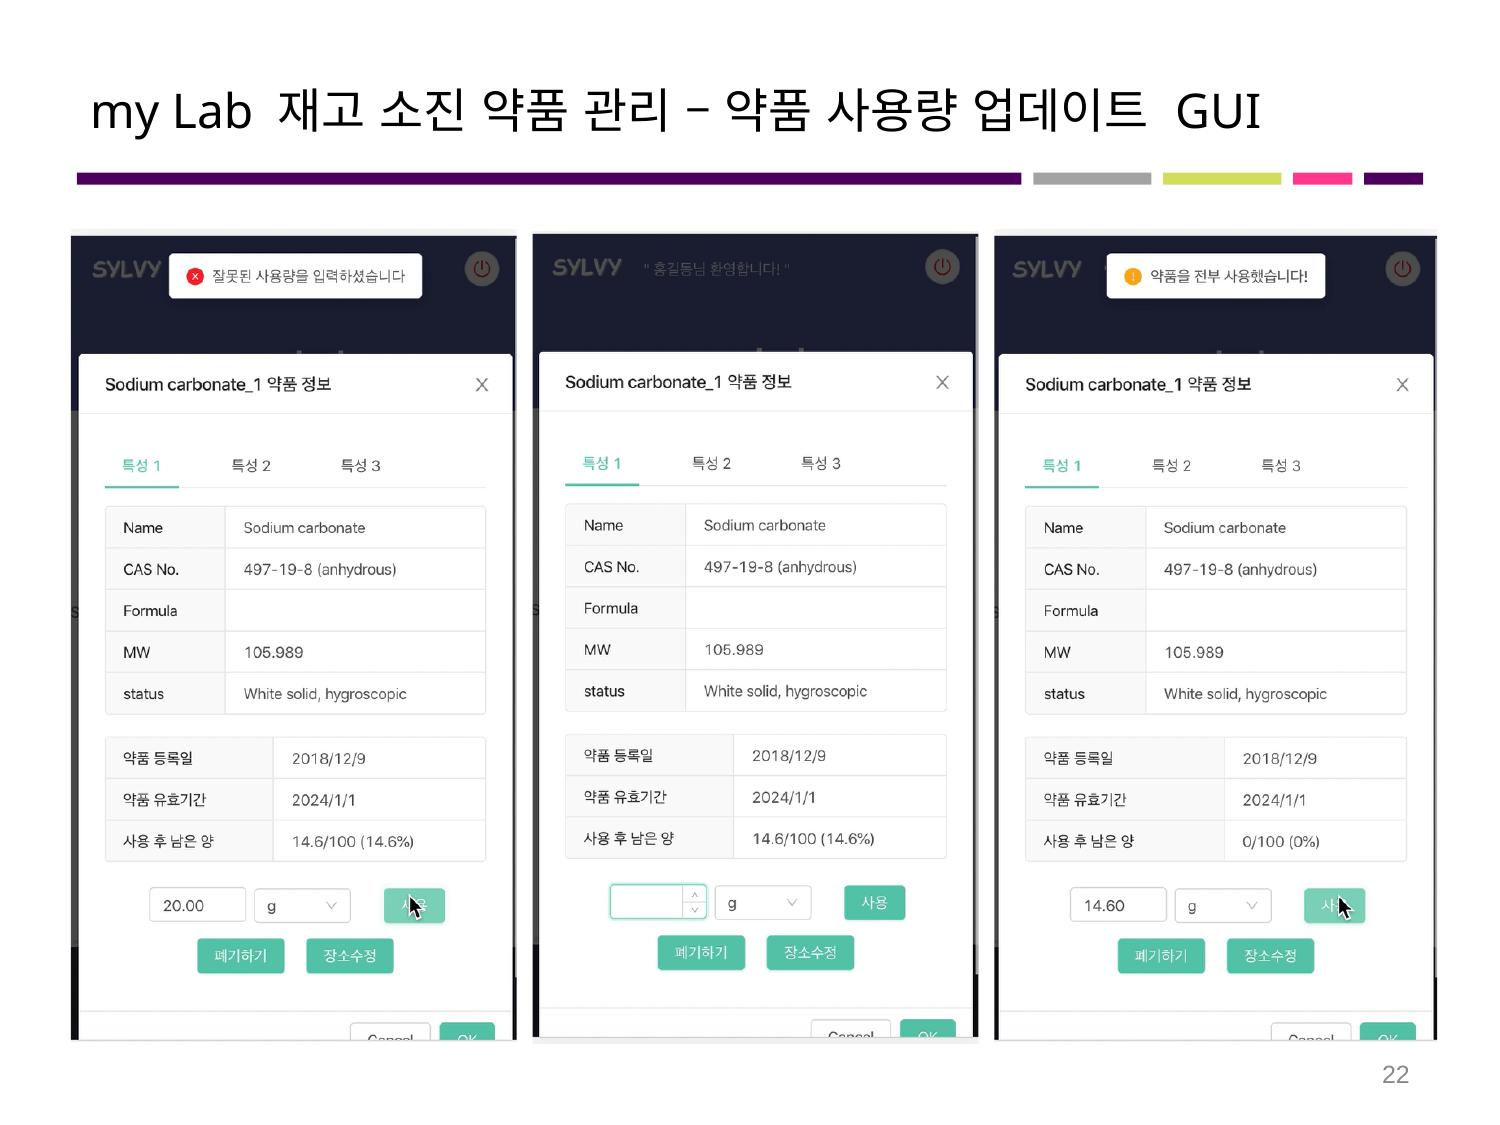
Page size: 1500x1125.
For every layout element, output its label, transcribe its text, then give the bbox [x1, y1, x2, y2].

picture [70, 229, 517, 1042]
slide_number 22 [1074, 1050, 1425, 1104]
picture [994, 229, 1438, 1042]
picture [532, 231, 979, 1044]
title my Lab 재고 소진 약품 관리 – 약품 사용량 업데이트 GUI [75, 45, 1425, 173]
